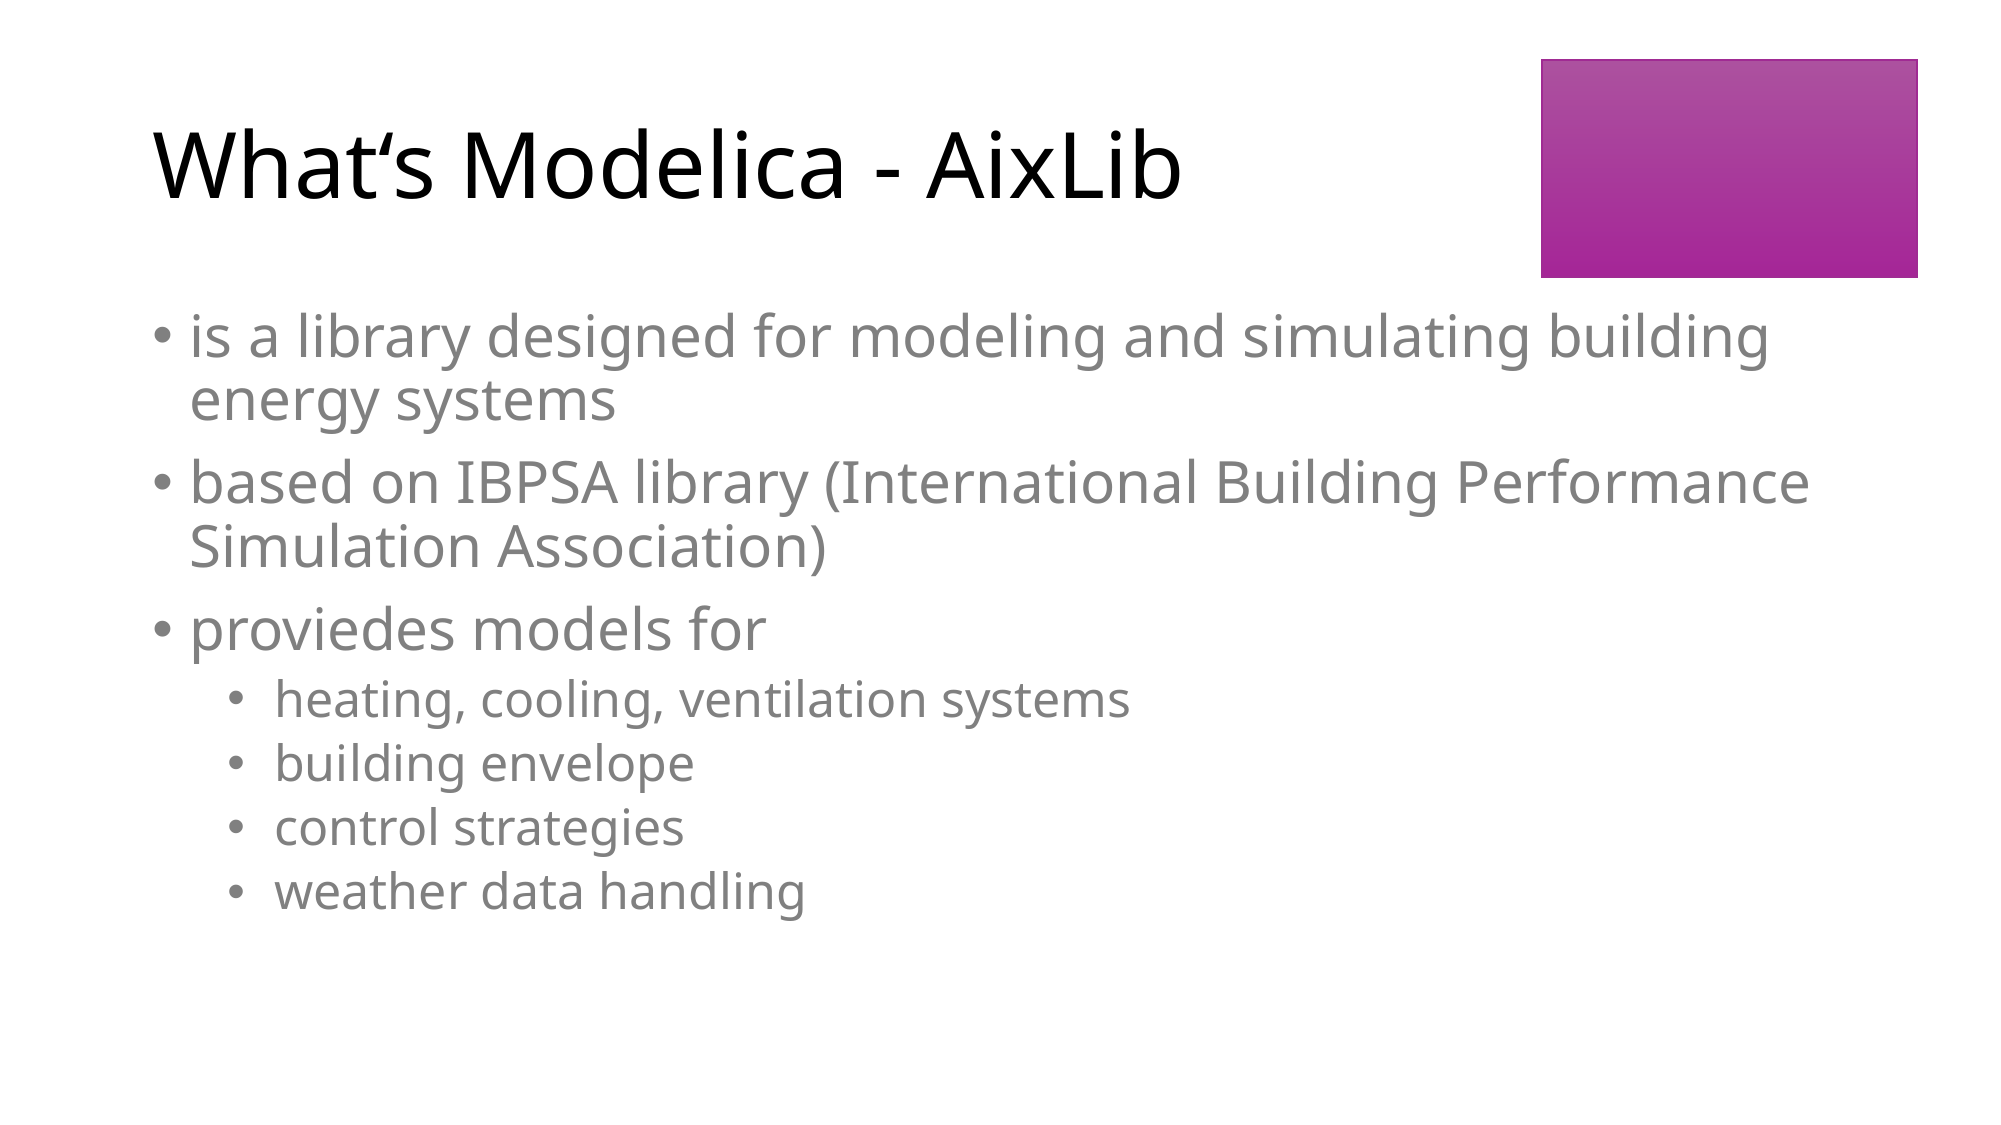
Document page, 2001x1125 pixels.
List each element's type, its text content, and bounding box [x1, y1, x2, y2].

list is a library designed for modeling and simulating building energy systems based on IBPSA library (International Building Performance Simulation Association) proviedes models for heating, cooling, ventilation systems building envelope control strategies weather data handling [137, 299, 1863, 1014]
text_box [1541, 59, 1918, 278]
title What‘s Modelica - AixLib [137, 59, 1541, 278]
